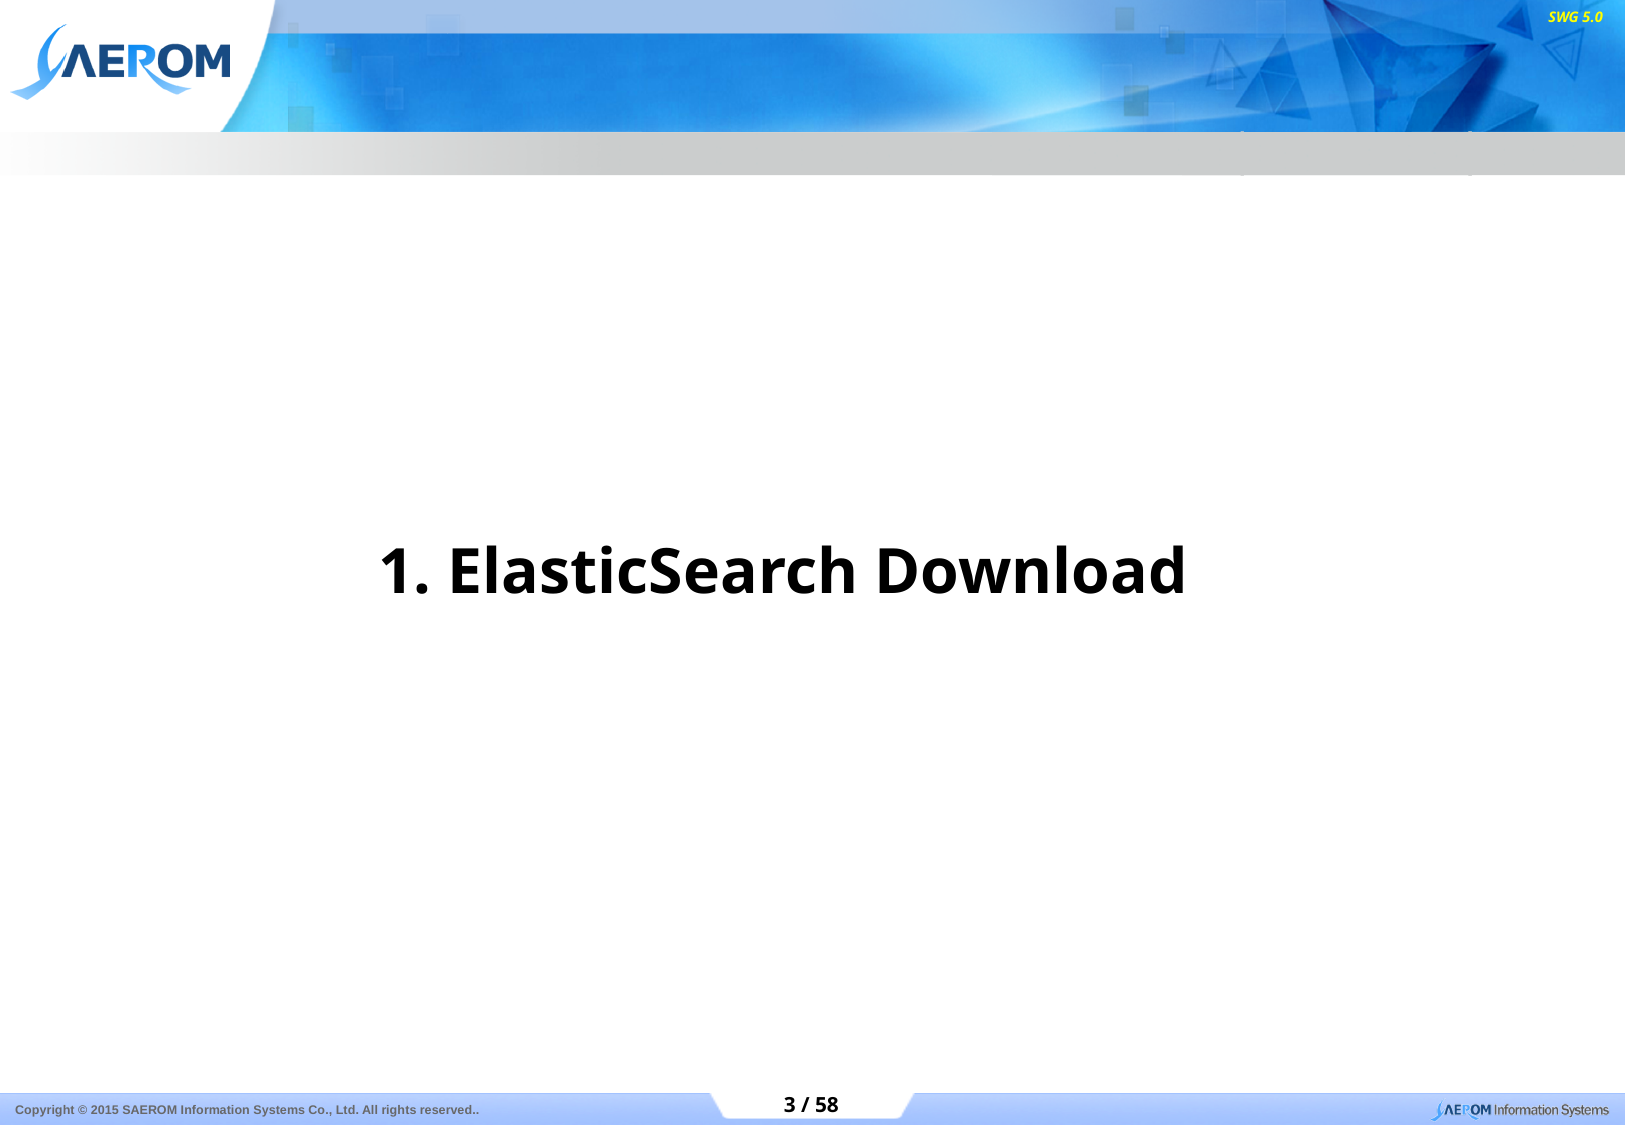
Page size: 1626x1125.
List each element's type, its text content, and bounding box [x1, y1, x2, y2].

picture [0, 1093, 1625, 1125]
text_box 1. ElasticSearch Download [363, 523, 1616, 614]
picture [0, 0, 1625, 176]
